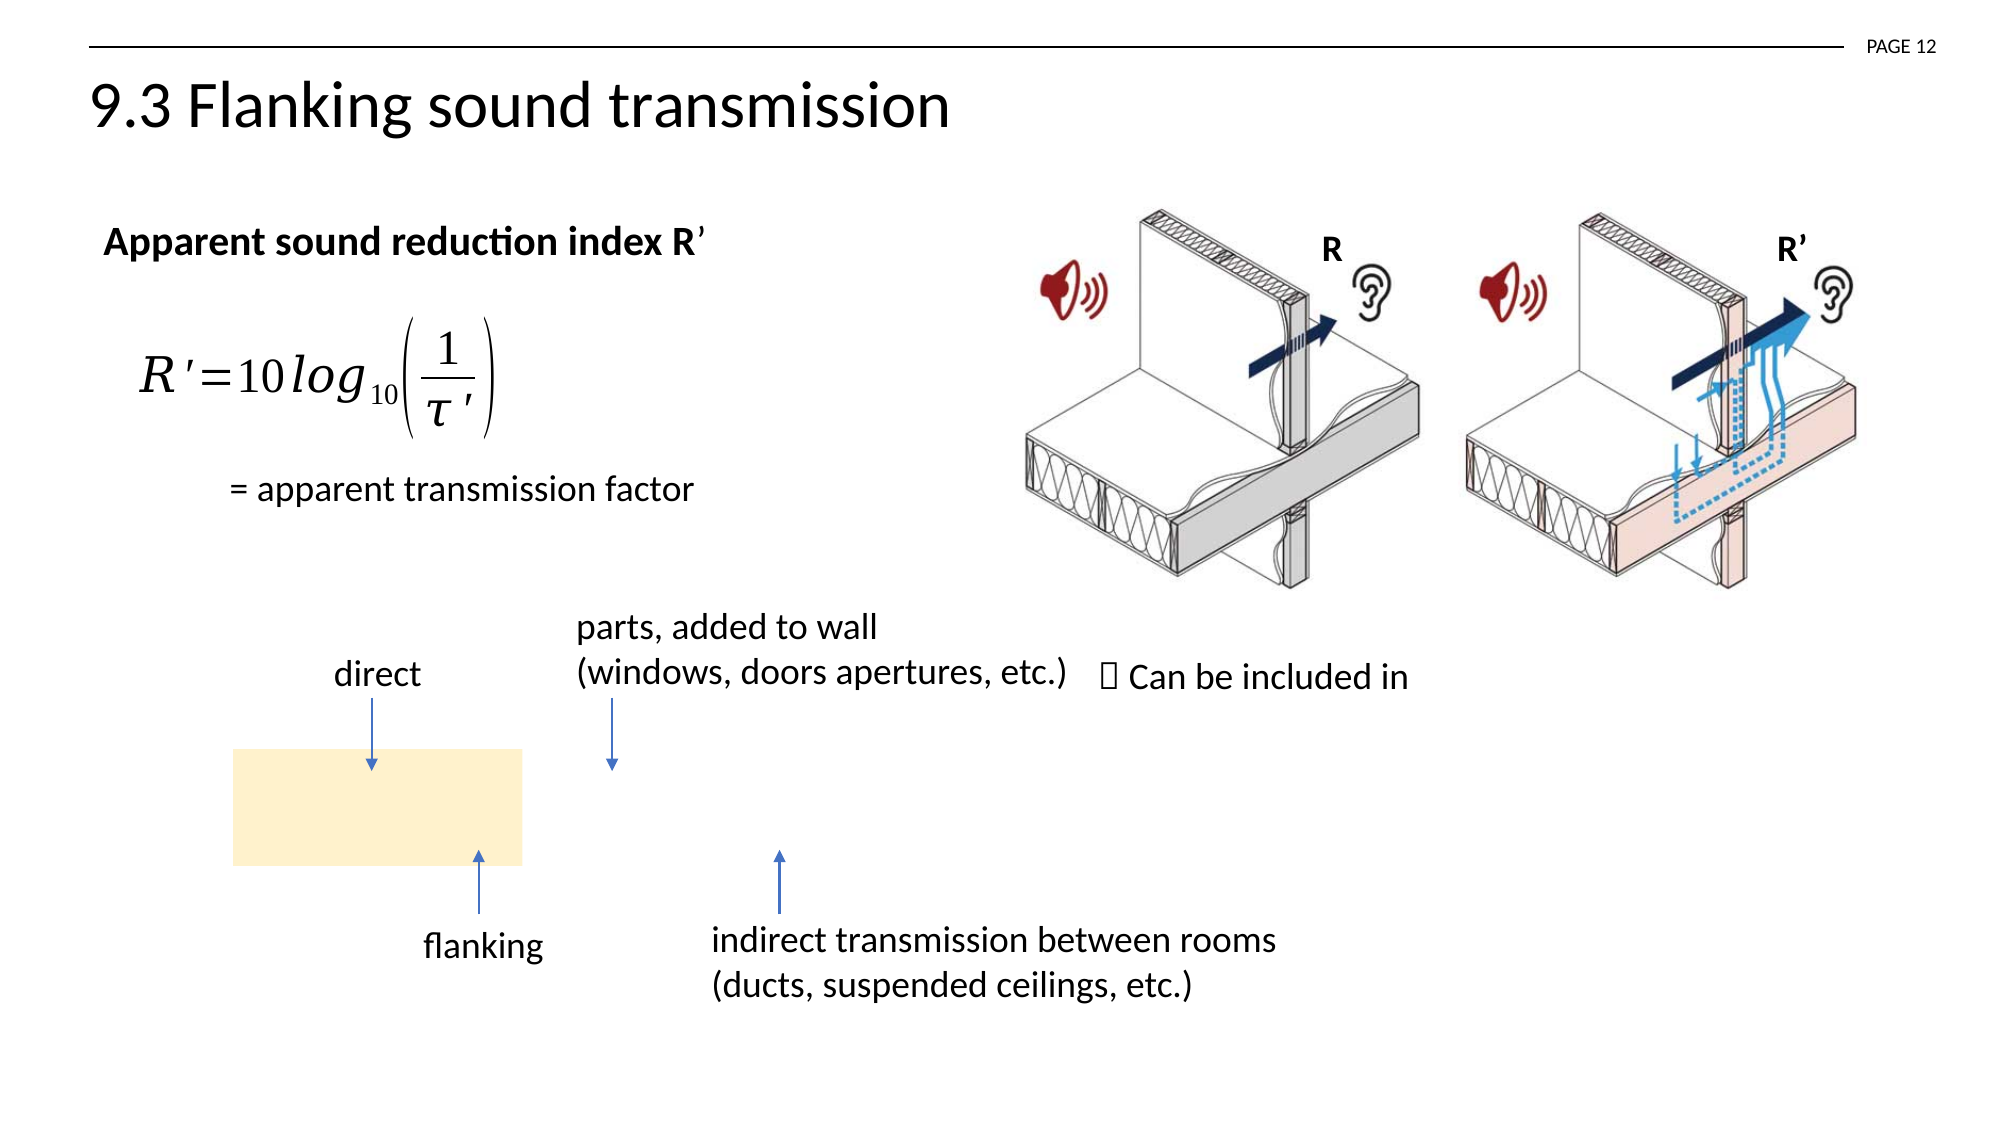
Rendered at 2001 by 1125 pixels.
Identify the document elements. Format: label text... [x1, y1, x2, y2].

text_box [397, 849, 570, 974]
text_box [561, 595, 1509, 772]
title 9.3 Flanking sound transmission [88, 58, 1845, 142]
text_box [232, 749, 523, 867]
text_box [696, 849, 1308, 1014]
slide_number PAGE 11 [1866, 29, 2000, 61]
text_box Apparent sound reduction index R’ [88, 206, 916, 272]
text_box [319, 641, 461, 772]
picture [1016, 190, 1867, 610]
